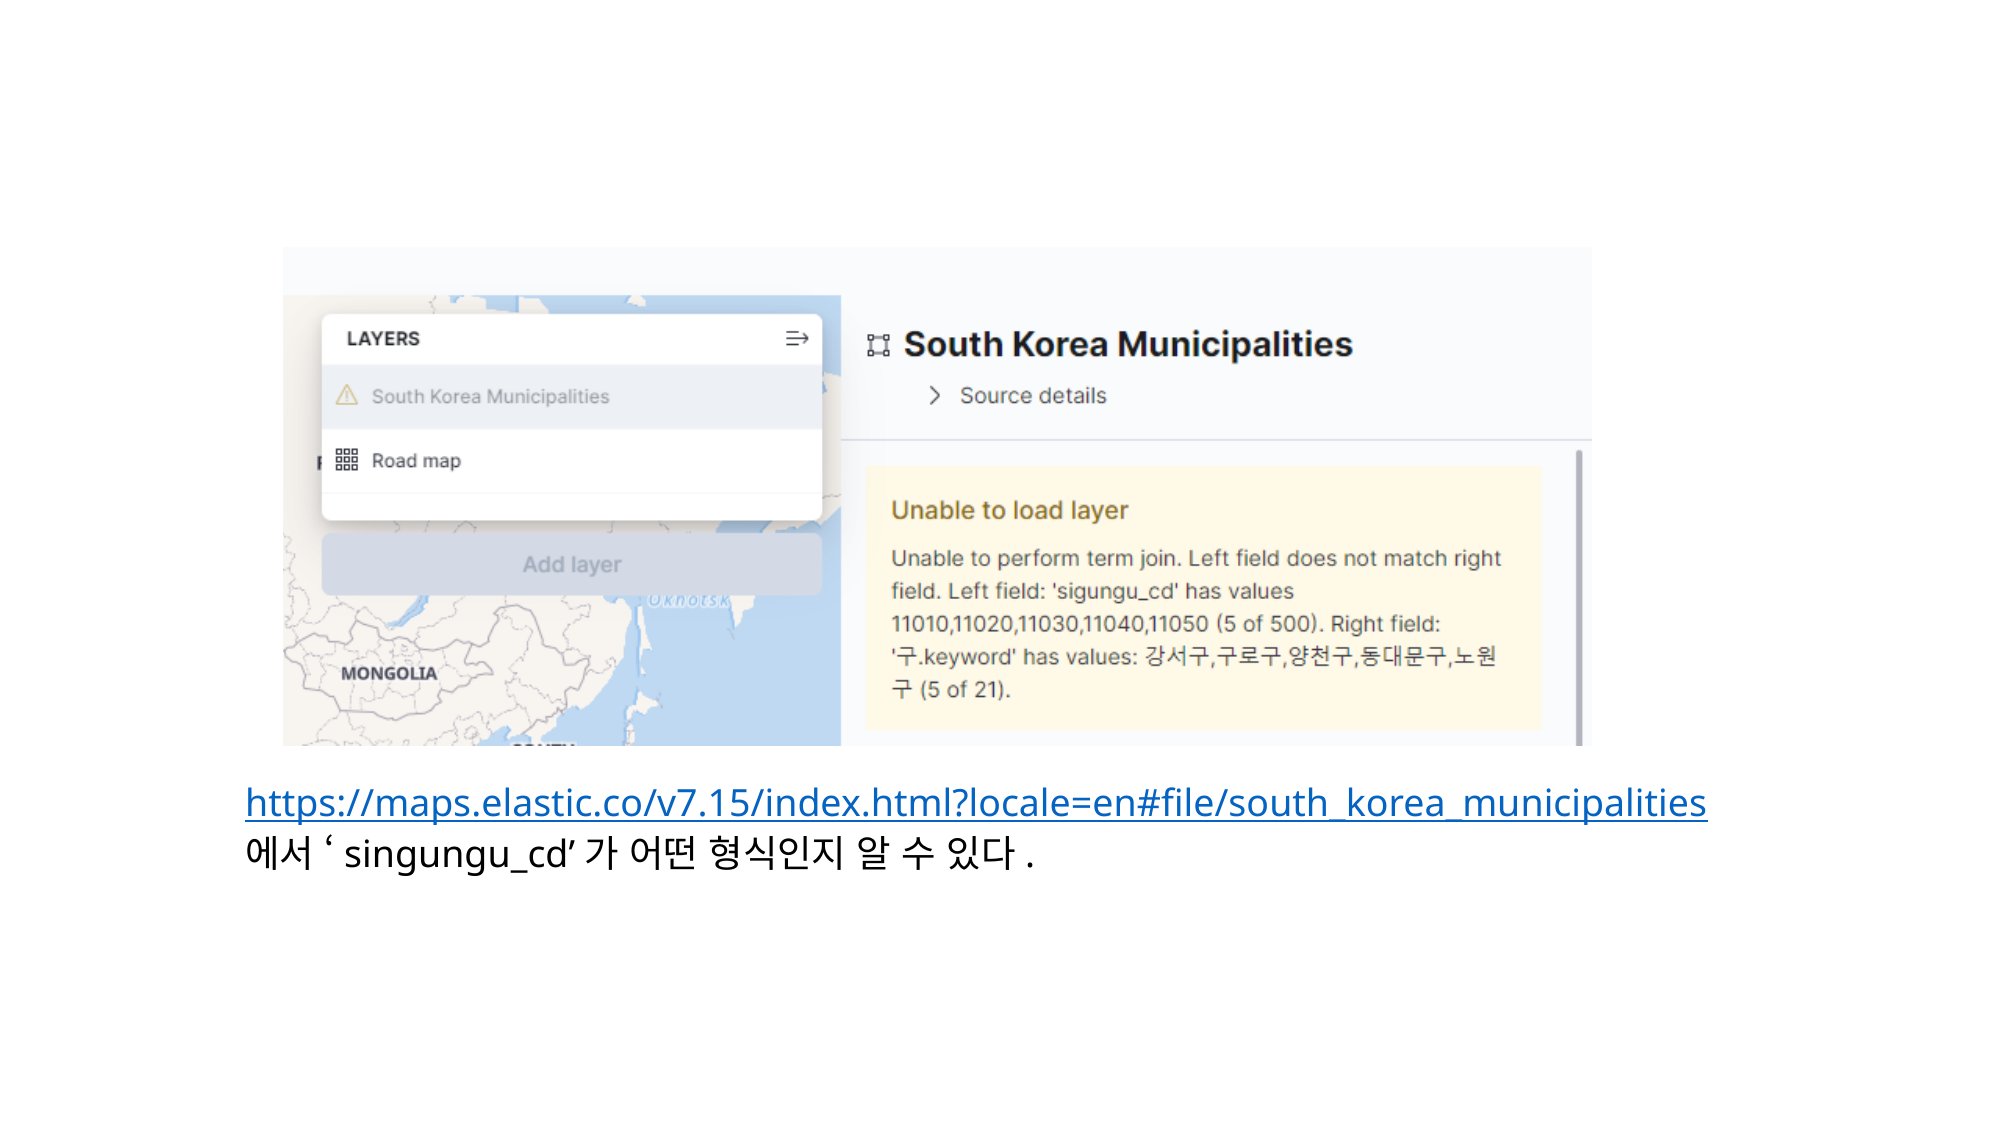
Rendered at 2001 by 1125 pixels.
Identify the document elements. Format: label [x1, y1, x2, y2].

text_box [230, 247, 1770, 878]
